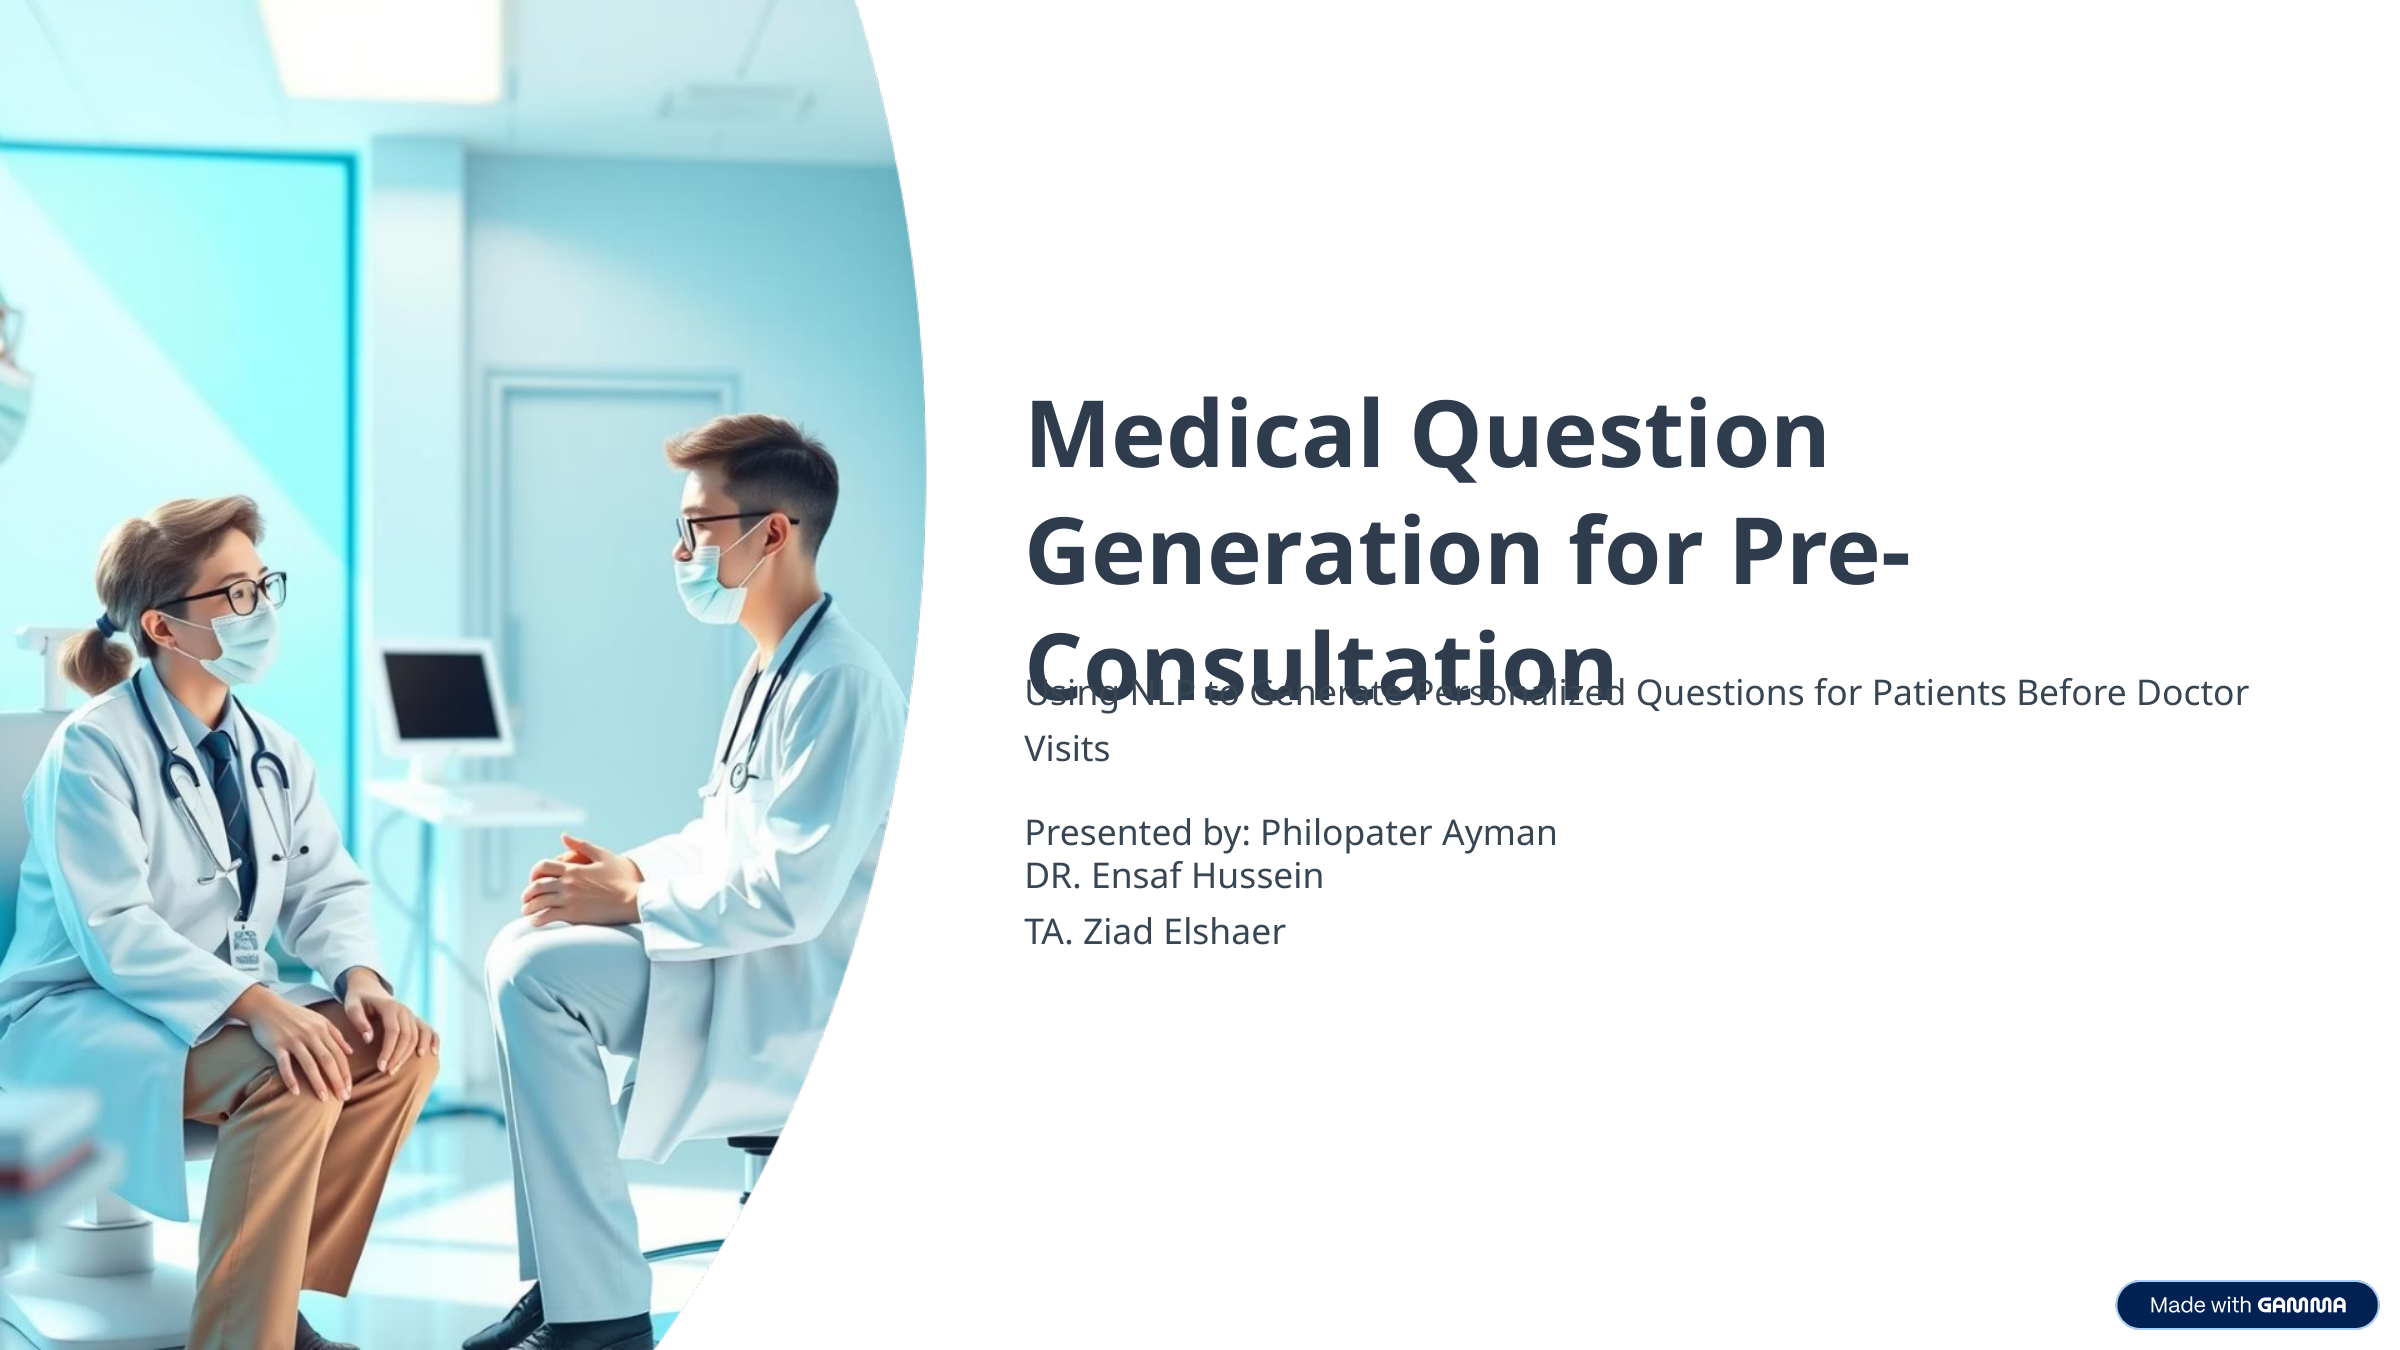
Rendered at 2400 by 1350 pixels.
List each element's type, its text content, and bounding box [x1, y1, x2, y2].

picture [2106, 1271, 2389, 1339]
text_box Medical Question Generation for Pre-Consultation [1024, 369, 2276, 604]
picture [0, 0, 945, 1350]
text_box Presented by: Philopater Ayman DR. Ensaf Hussein TA. Ziad Elshaer [1024, 810, 2276, 981]
text_box Using NLP to Generate Personalized Questions for Patients Before Doctor Visits [1024, 656, 2276, 771]
